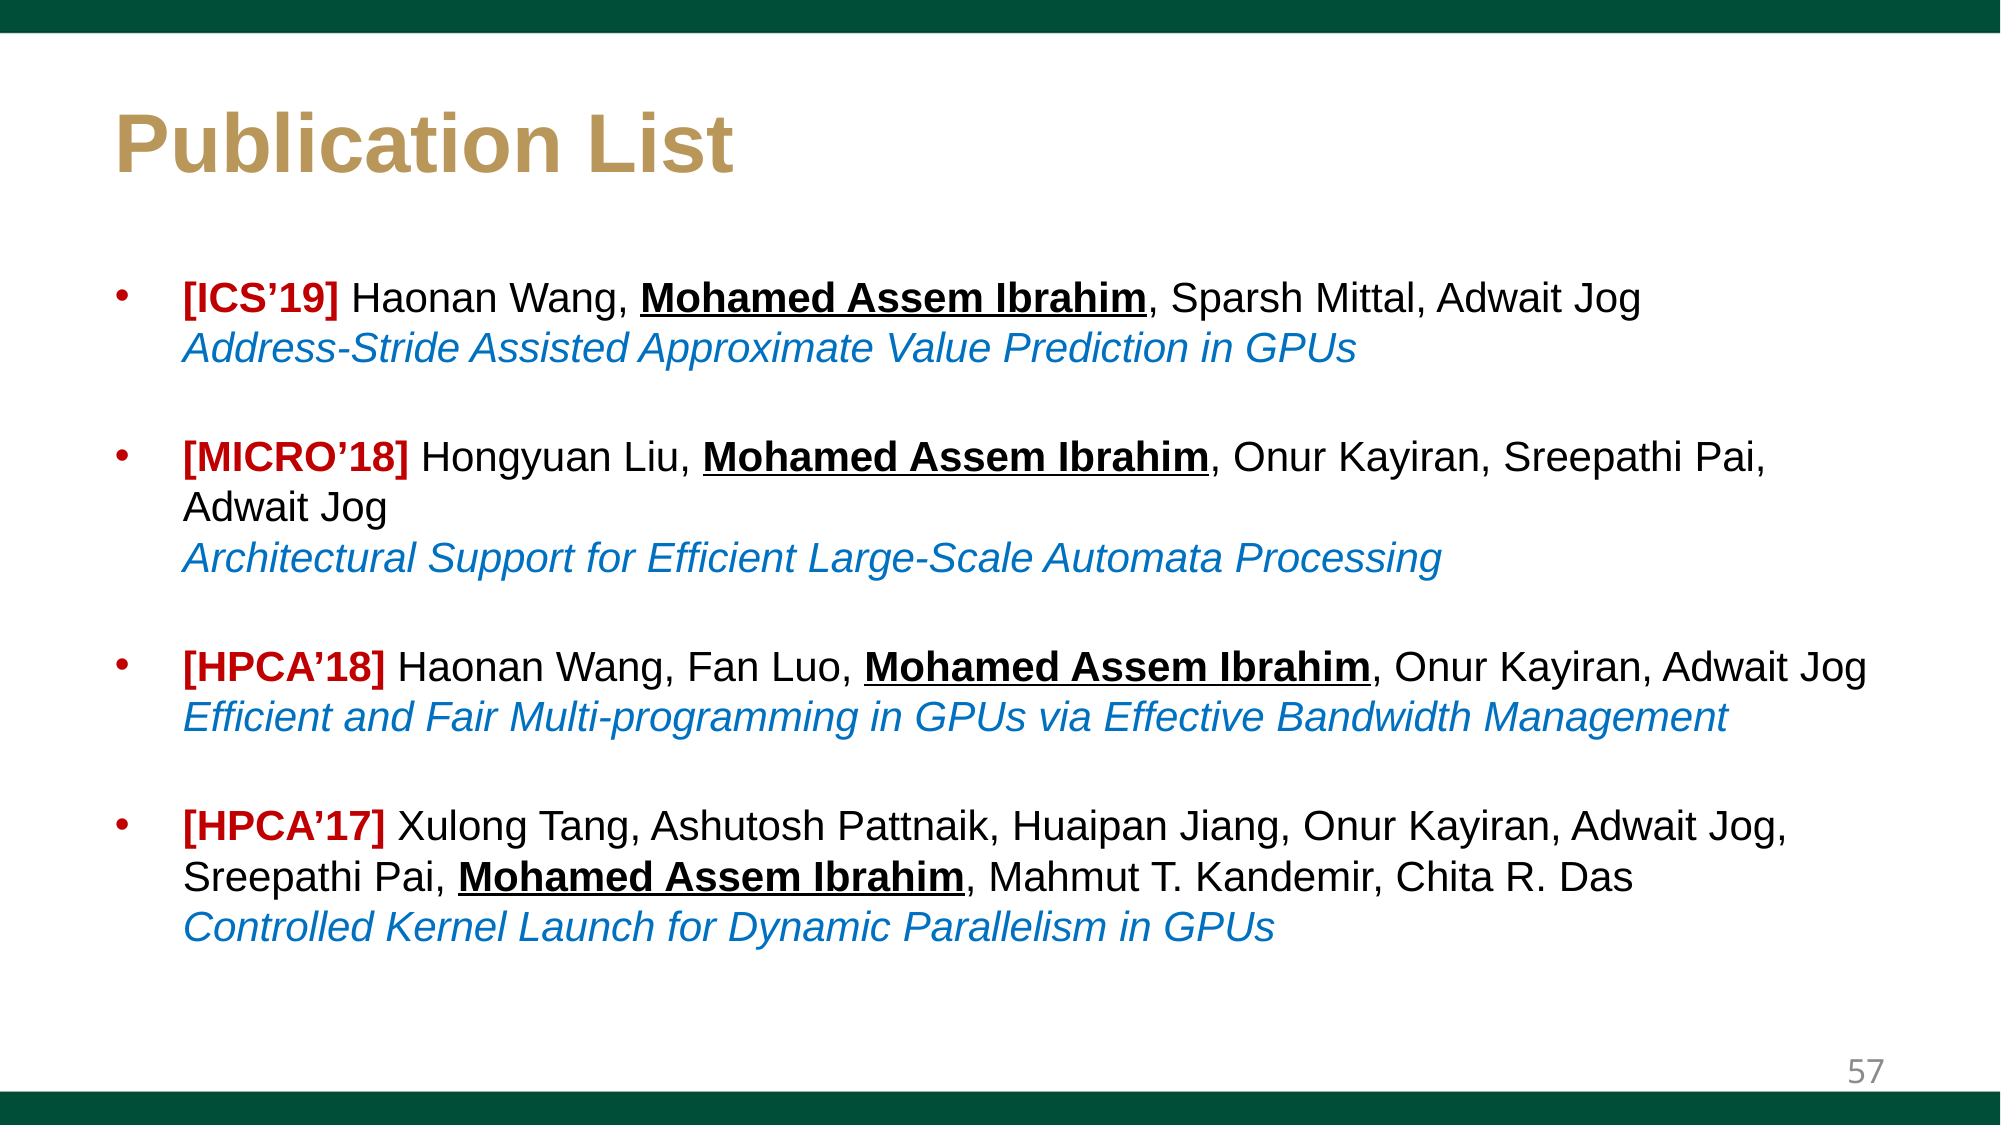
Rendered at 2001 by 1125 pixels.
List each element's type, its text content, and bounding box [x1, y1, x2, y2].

list [ICS’19] Haonan Wang, Mohamed Assem Ibrahim, Sparsh Mittal, Adwait Jog Address-Stride Assisted Approximate Value Prediction in GPUs [MICRO’18] Hongyuan Liu, Mohamed Assem Ibrahim, Onur Kayiran, Sreepathi Pai, Adwait Jog Architectural Support for Efficient Large-Scale Automata Processing [HPCA’18] Haonan Wang, Fan Luo, Mohamed Assem Ibrahim, Onur Kayiran, Adwait Jog Efficient and Fair Multi-programming in GPUs via Effective Bandwidth Management [HPCA’17] Xulong Tang, Ashutosh Pattnaik, Huaipan Jiang, Onur Kayiran, Adwait Jog, Sreepathi Pai, Mohamed Assem Ibrahim, Mahmut T. Kandemir, Chita R. Das Controlled Kernel Launch for Dynamic Parallelism in GPUs [99, 262, 1900, 1005]
footer [683, 1042, 1317, 1103]
picture [0, 0, 2001, 1125]
slide_number 57 [1433, 1042, 1900, 1103]
title Publication List [99, 45, 1900, 233]
